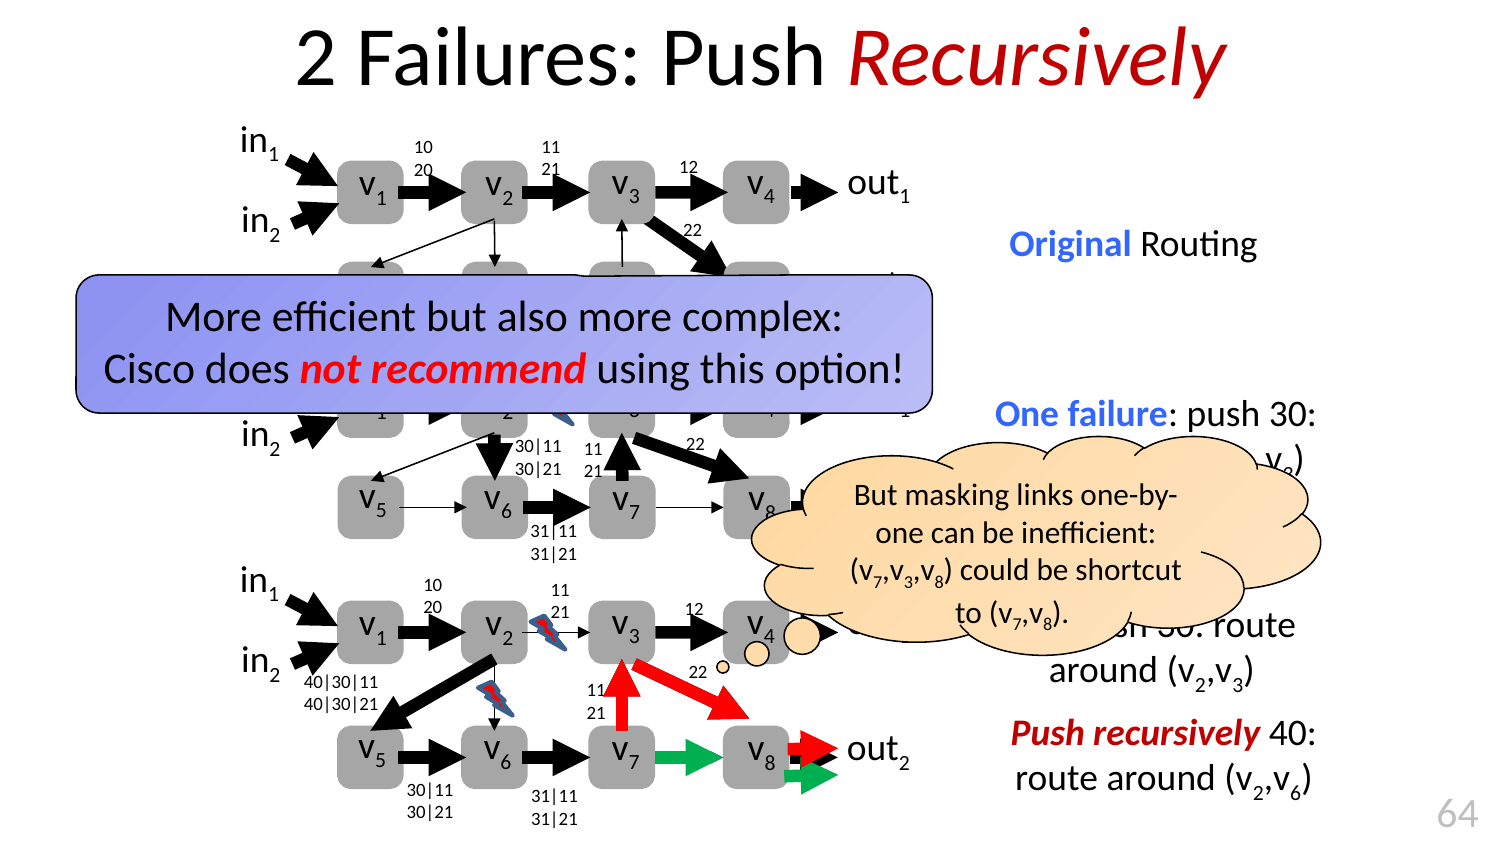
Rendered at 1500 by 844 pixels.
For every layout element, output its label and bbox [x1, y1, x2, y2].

title [254, 0, 1267, 123]
text_box [974, 210, 1293, 276]
text_box [76, 123, 1349, 840]
text_box [1421, 778, 1494, 843]
